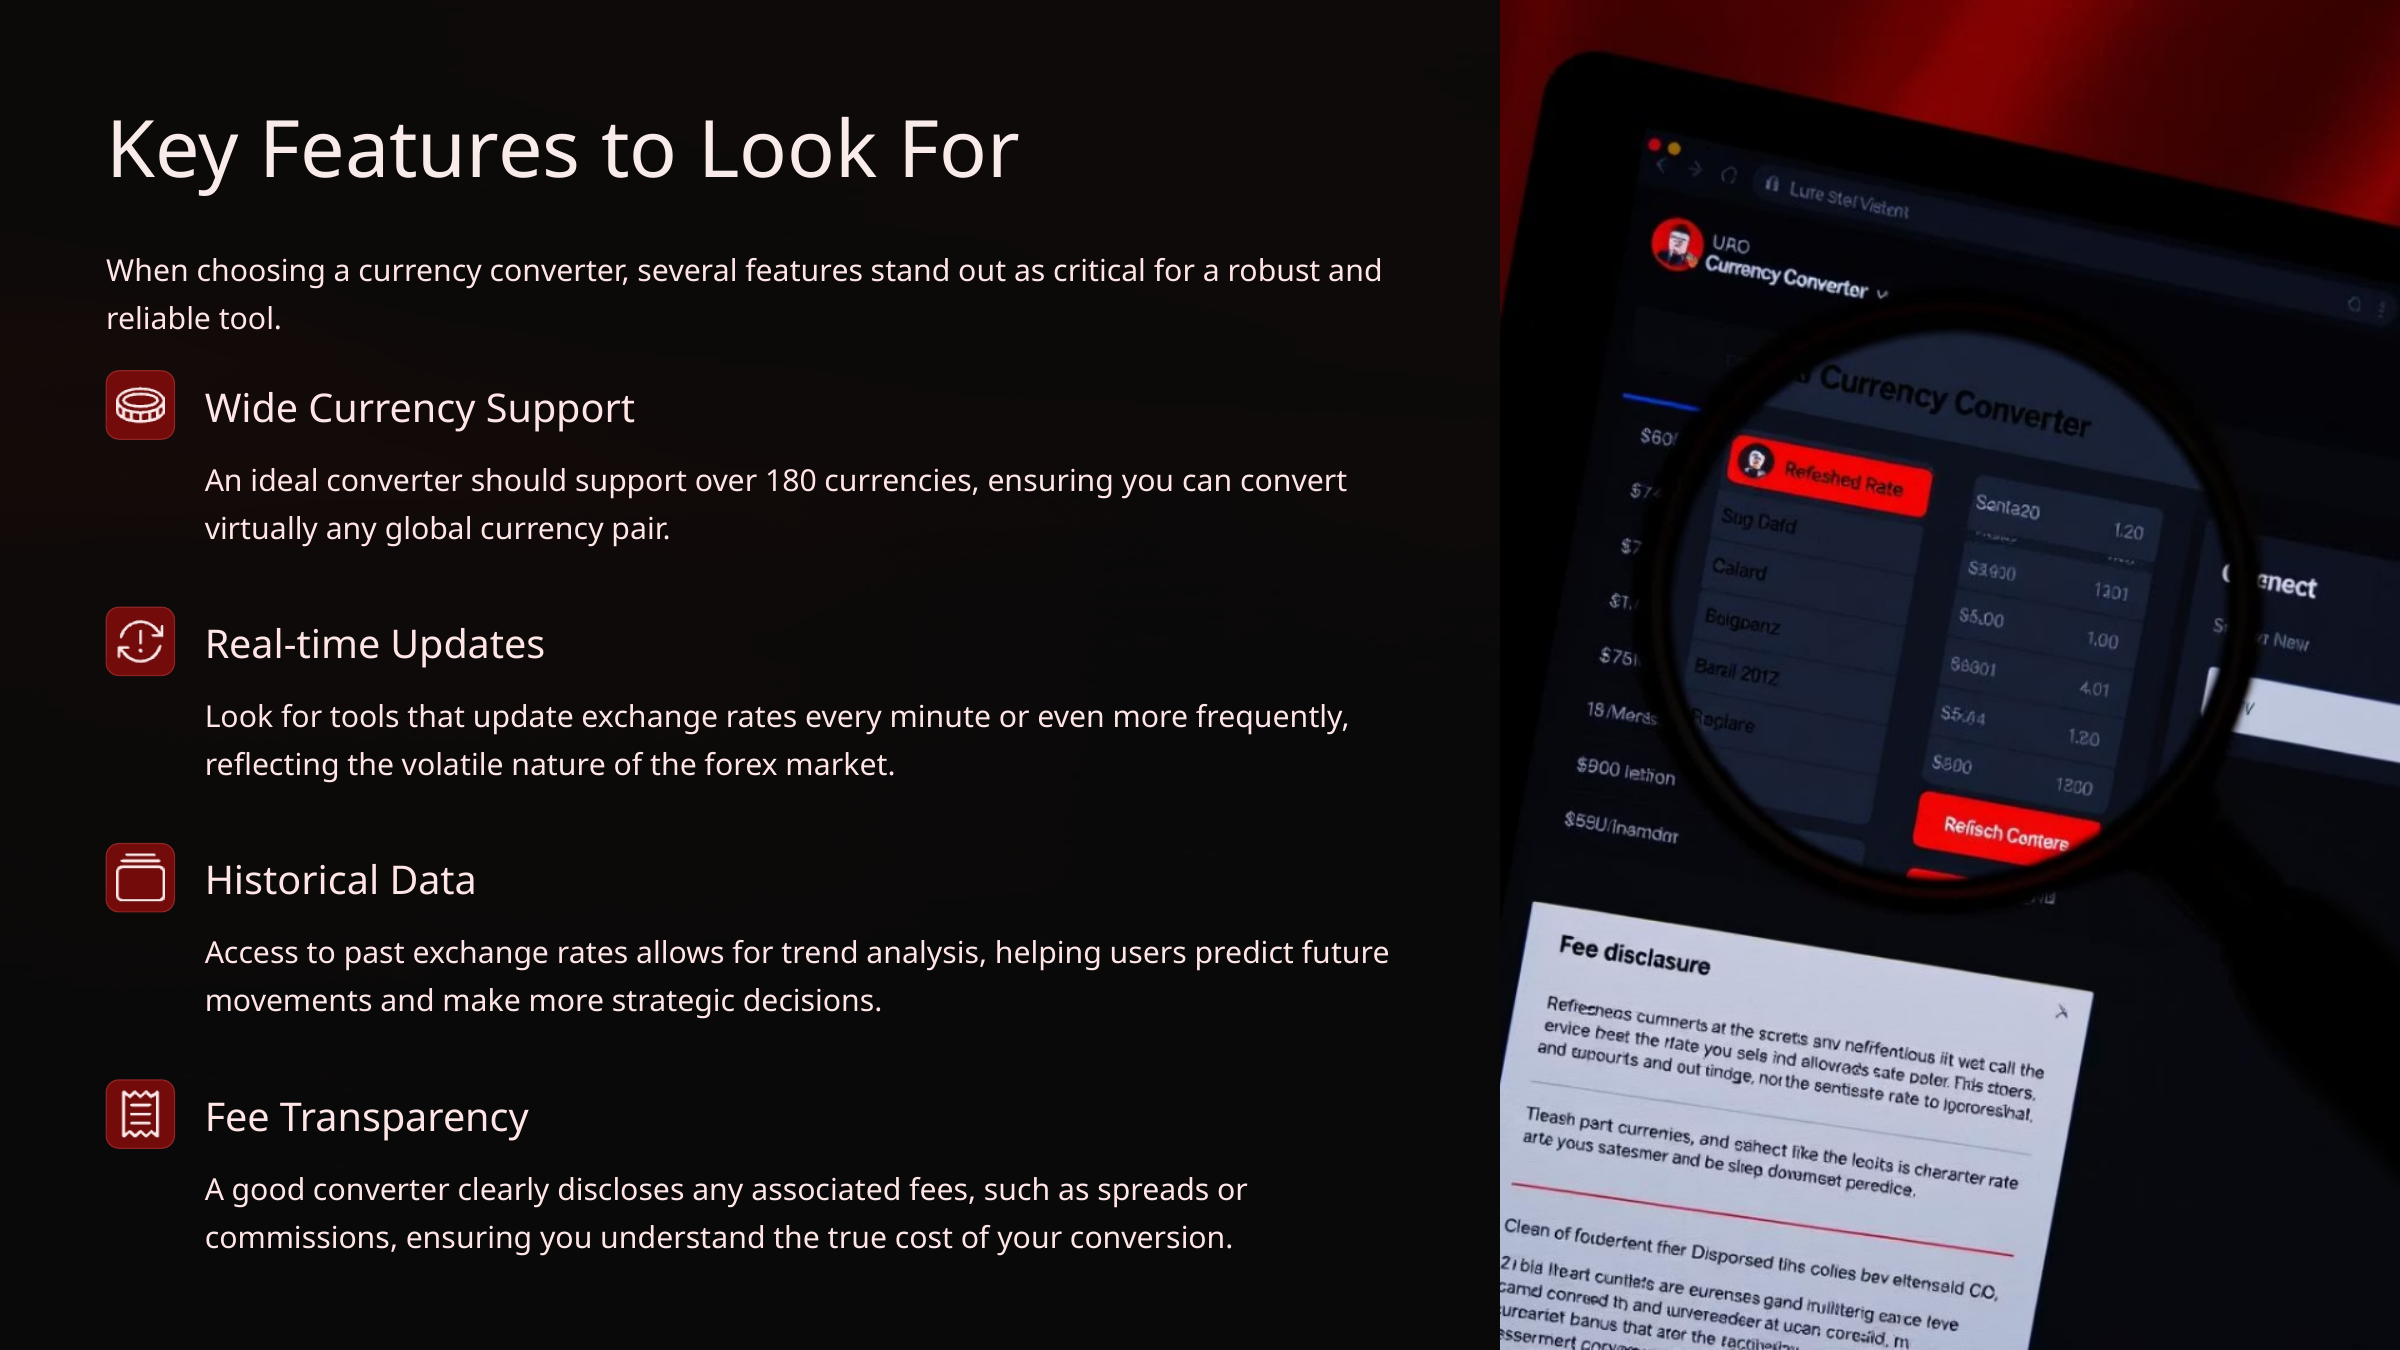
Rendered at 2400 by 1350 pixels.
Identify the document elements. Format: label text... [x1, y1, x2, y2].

picture [116, 611, 165, 672]
text_box Access to past exchange rates allows for trend analysis, helping users predict future movements and make more strategic decisions. [204, 922, 1394, 1020]
text_box Wide Currency Support [204, 381, 754, 432]
text_box Key Features to Look For [106, 94, 1299, 195]
text_box Fee Transparency [204, 1090, 640, 1141]
picture [1499, 0, 2400, 1350]
text_box [106, 370, 175, 440]
text_box When choosing a currency converter, several features stand out as critical for a robust and reliable tool. [106, 239, 1394, 337]
picture [116, 375, 165, 435]
text_box Look for tools that update exchange rates every minute or even more frequently, reflecting the volatile nature of the forex market. [204, 685, 1394, 783]
picture [116, 1084, 165, 1144]
text_box [106, 1079, 175, 1149]
text_box Historical Data [204, 854, 605, 904]
text_box A good converter clearly discloses any associated fees, such as spreads or commissions, ensuring you understand the true cost of your conversion. [204, 1158, 1394, 1256]
text_box [106, 607, 175, 676]
text_box Real-time Updates [204, 617, 647, 668]
picture [116, 847, 165, 908]
text_box [106, 843, 175, 912]
text_box An ideal converter should support over 180 currencies, ensuring you can convert virtually any global currency pair. [204, 449, 1394, 547]
